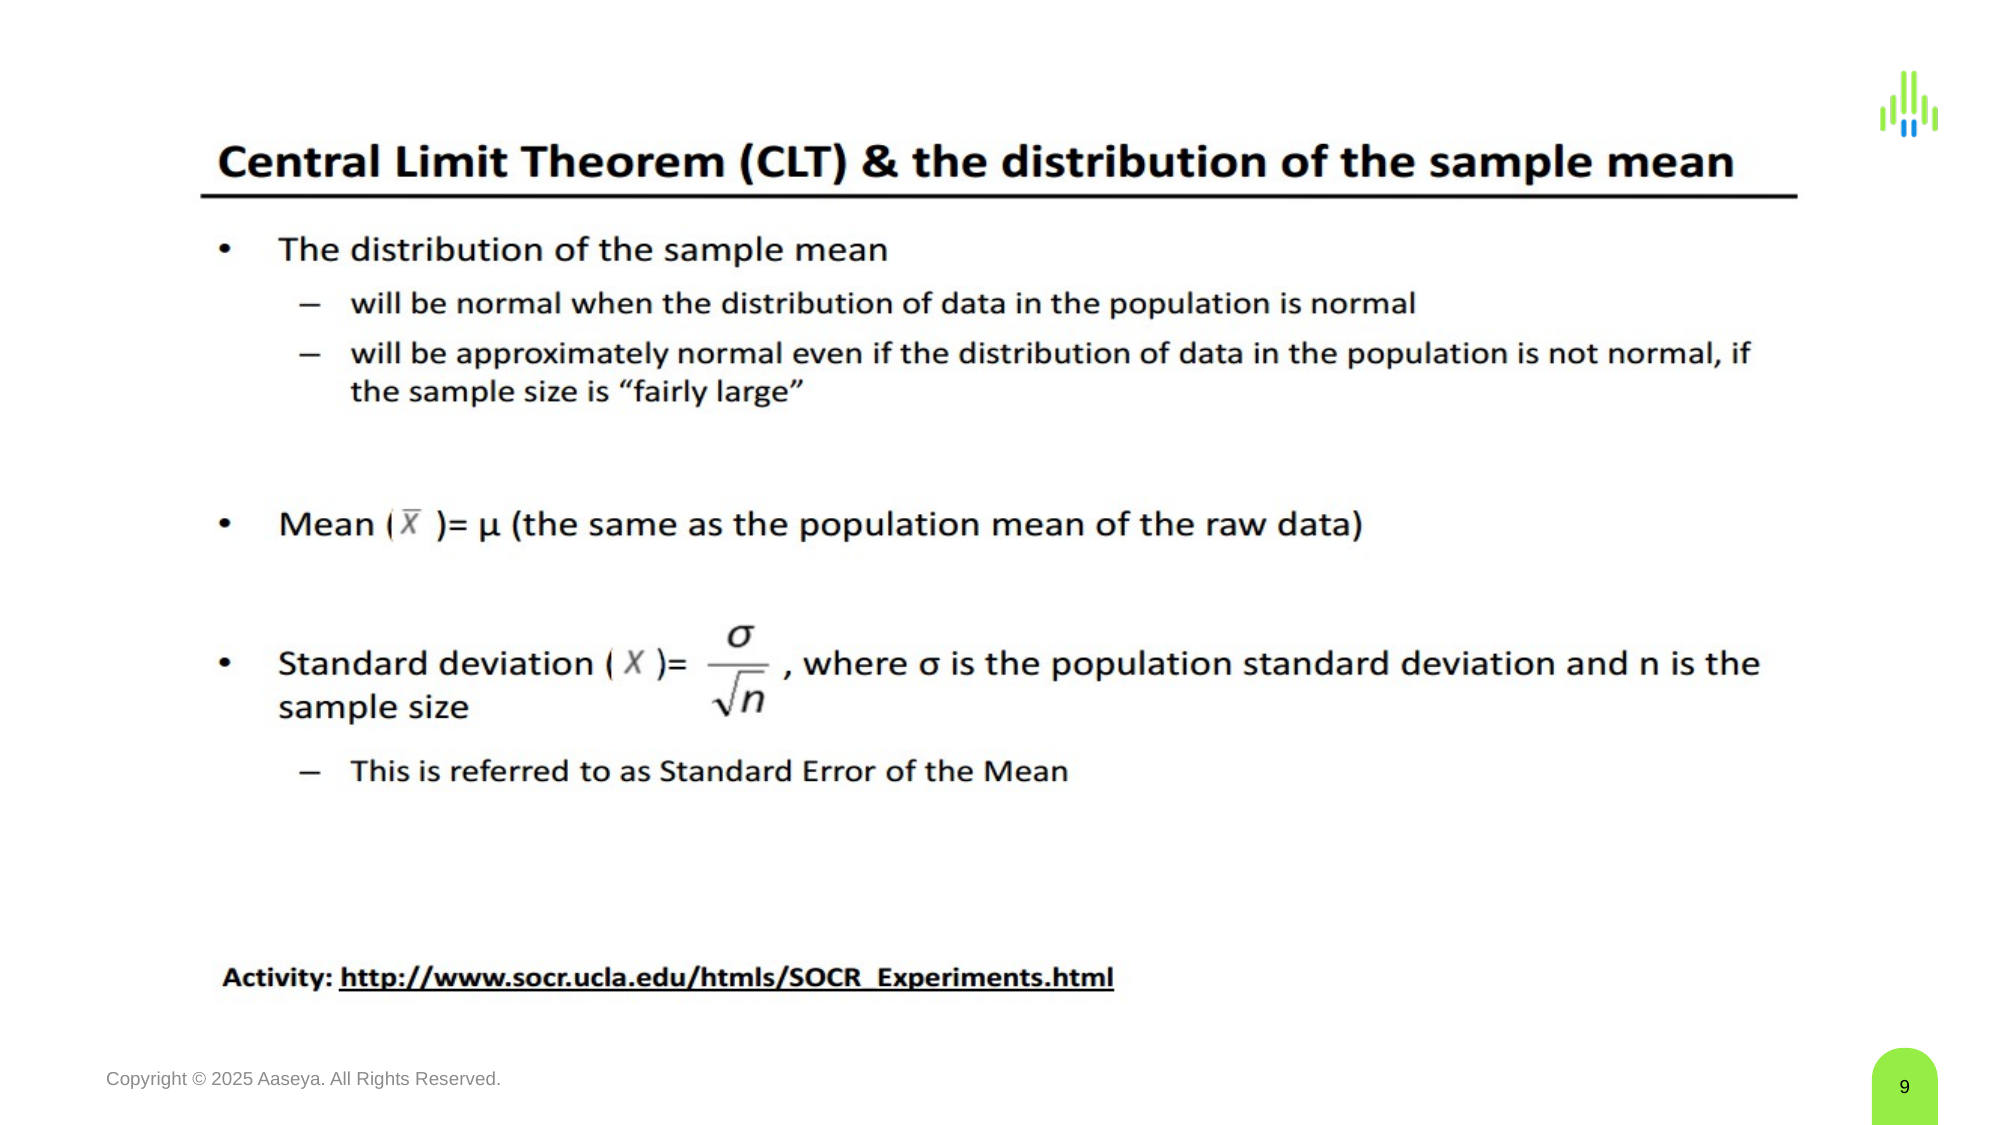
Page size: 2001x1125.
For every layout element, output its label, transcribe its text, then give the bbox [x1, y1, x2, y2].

picture [190, 119, 1810, 1006]
slide_number 9 [1871, 1056, 1938, 1117]
footer Copyright © 2025 Aaseya. All Rights Reserved. [91, 1047, 767, 1108]
picture [1871, 56, 1948, 152]
